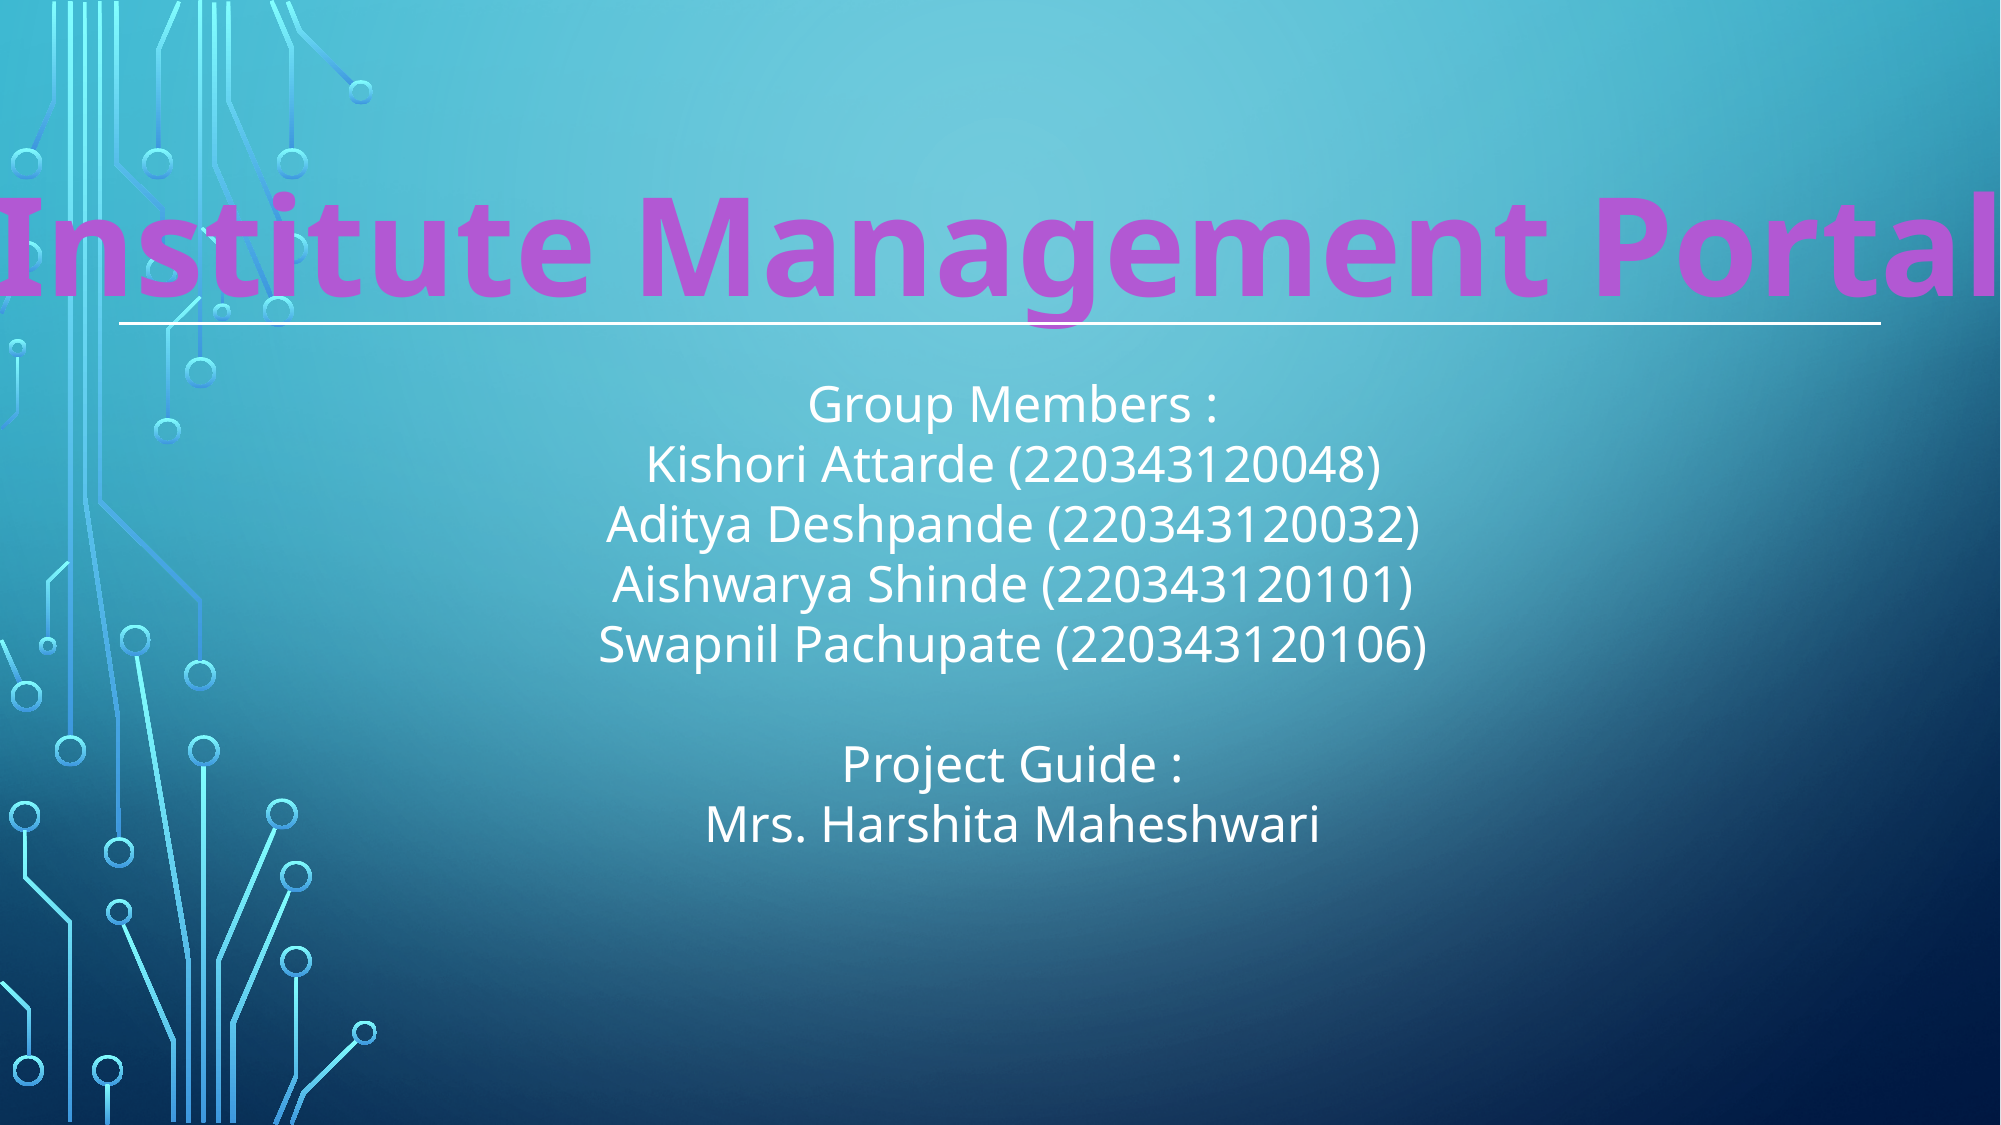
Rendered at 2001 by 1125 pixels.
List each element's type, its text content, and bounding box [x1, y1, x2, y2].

text_box Institute Management Portal [0, 151, 2000, 332]
text_box Group Members : Kishori Attarde (220343120048) Aditya Deshpande (220343120032) Aishwarya Shinde (220343120101) Swapnil Pachupate (220343120106) Project Guide : Mrs. Harshita Maheshwari [145, 365, 1882, 861]
